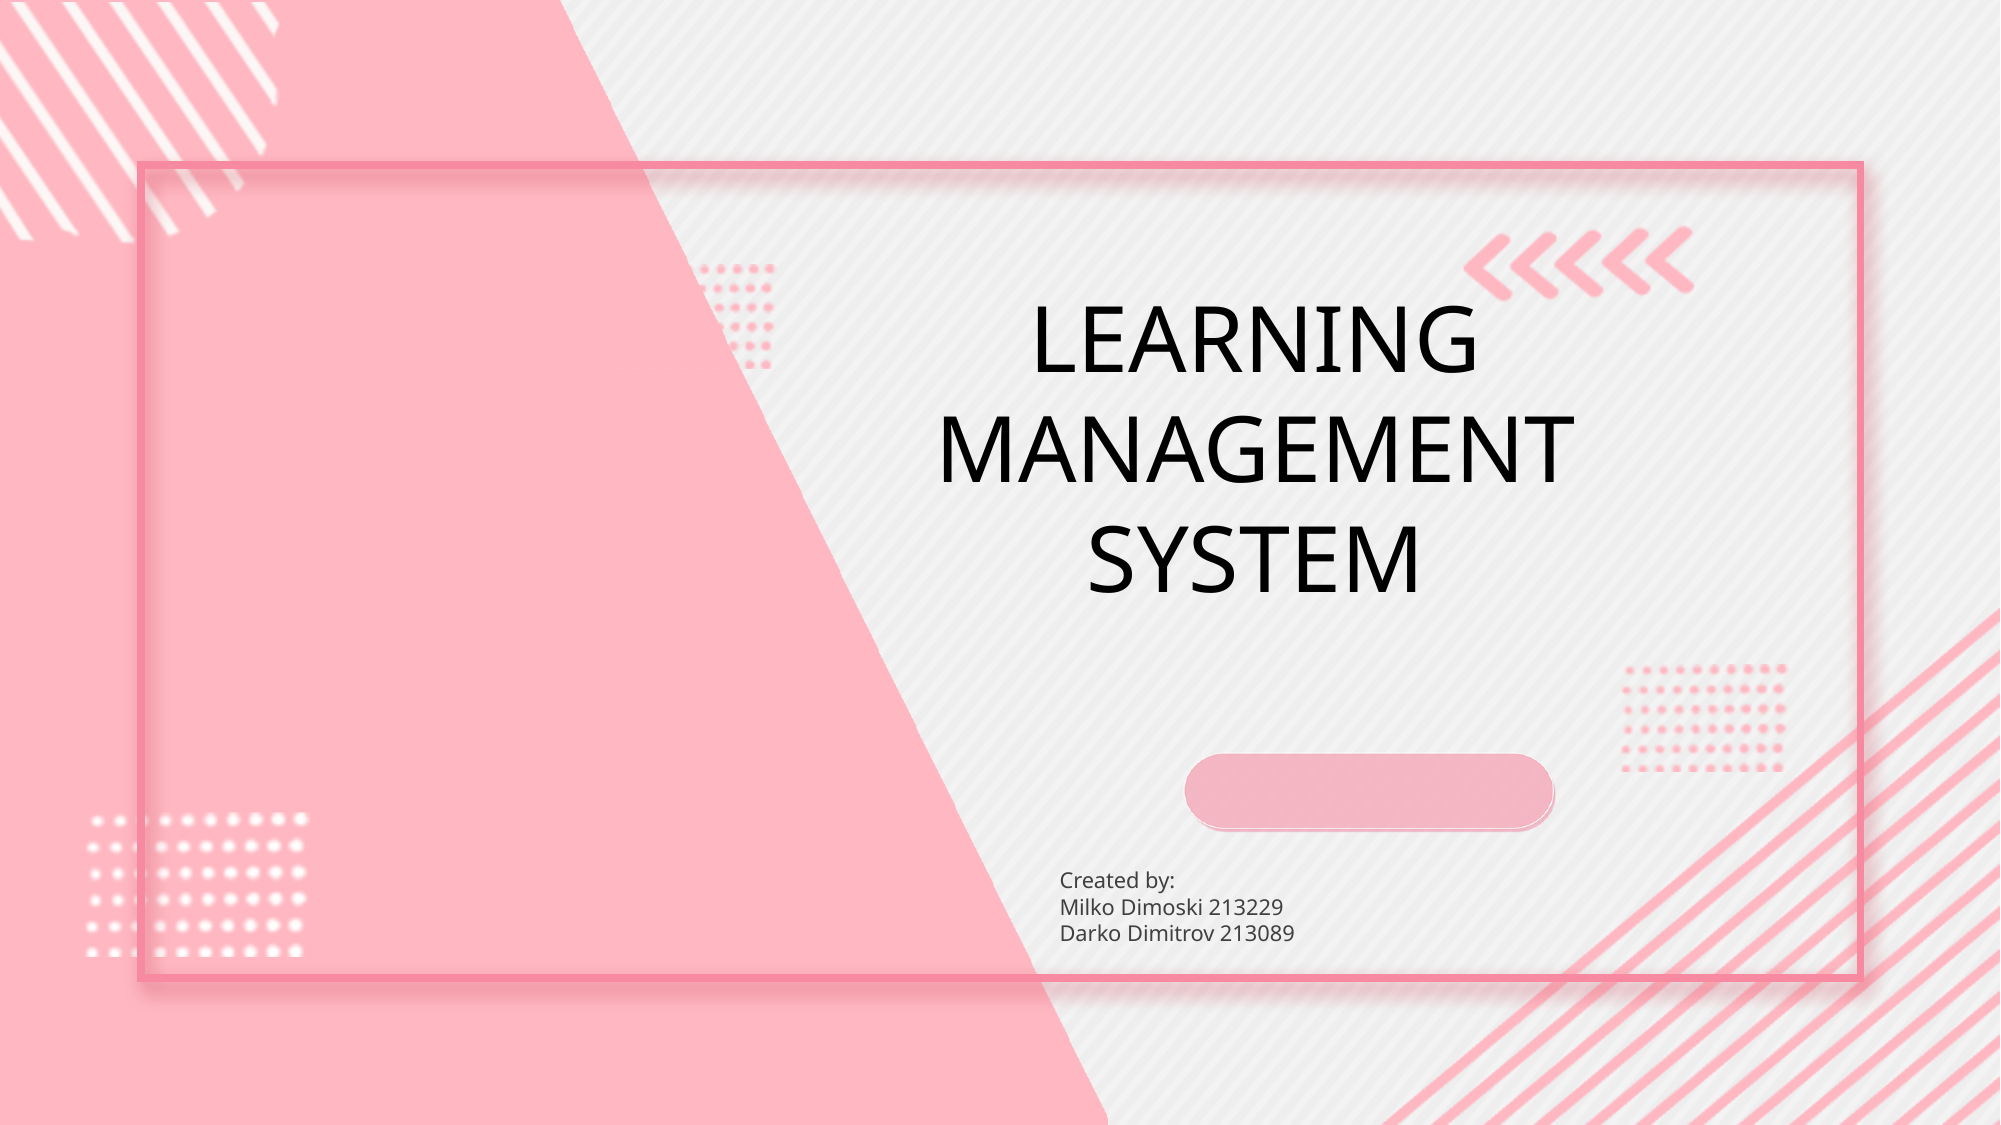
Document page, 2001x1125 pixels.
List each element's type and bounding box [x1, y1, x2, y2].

text_box [1183, 752, 1556, 833]
picture [0, 0, 2001, 1125]
